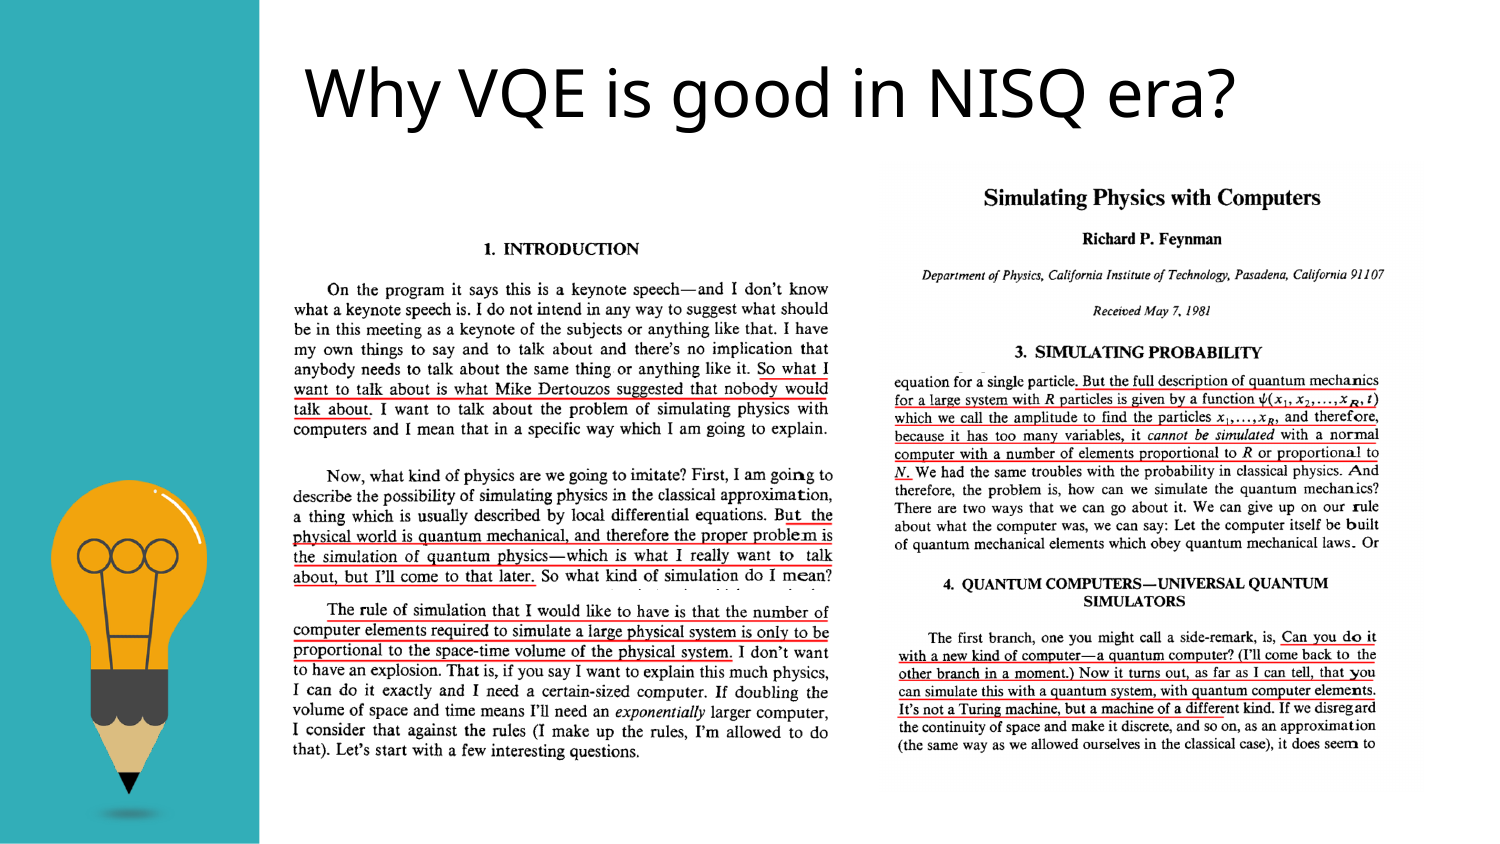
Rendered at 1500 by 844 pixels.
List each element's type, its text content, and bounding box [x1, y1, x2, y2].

picture [51, 480, 207, 826]
picture [277, 220, 845, 778]
text_box Why VQE is good in NISQ era? [289, 43, 1371, 139]
picture [879, 161, 1424, 792]
